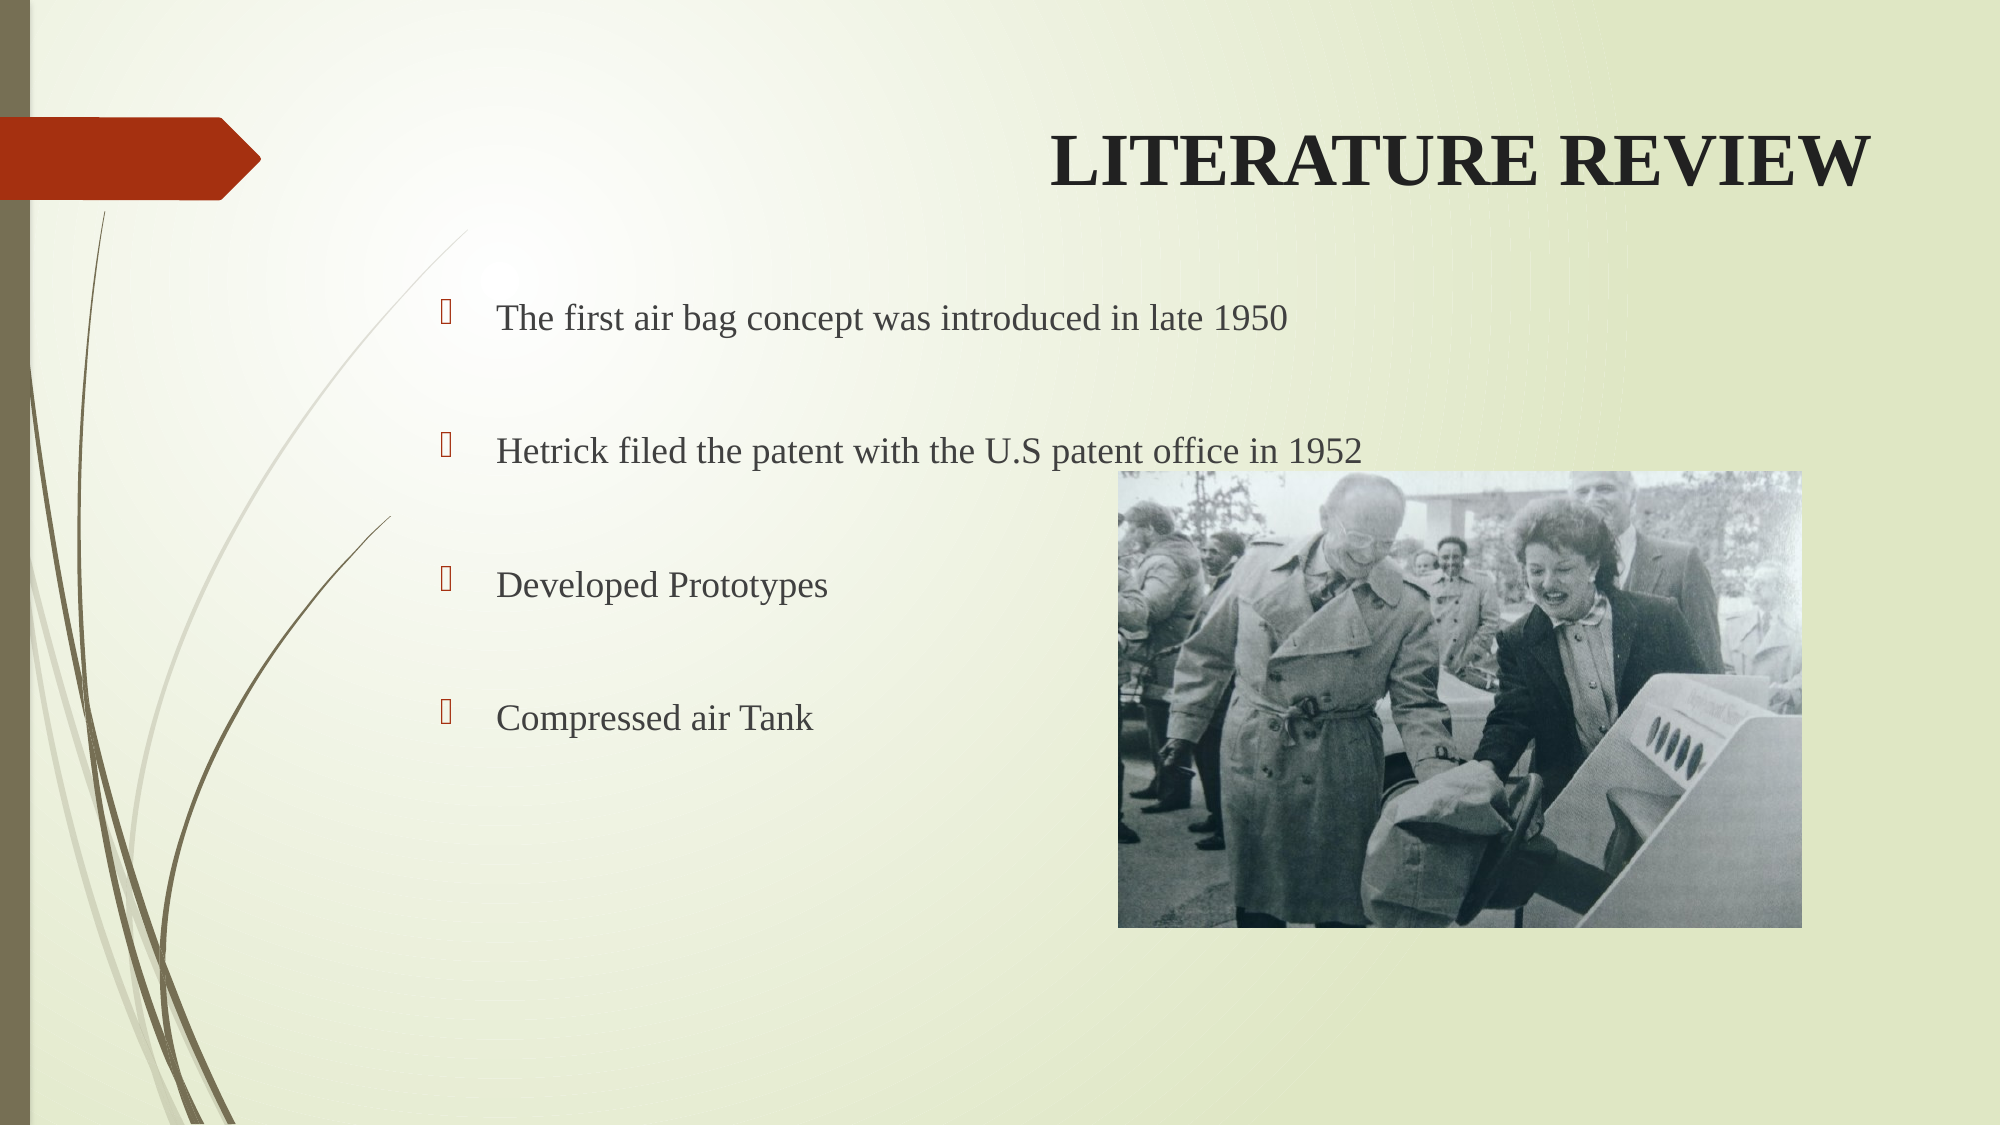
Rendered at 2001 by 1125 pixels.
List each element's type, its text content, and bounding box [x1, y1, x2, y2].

list The first air bag concept was introduced in late 1950 Hetrick filed the patent with the U.S patent office in 1952 Developed Prototypes Compressed air Tank [424, 218, 1888, 970]
title LITERATURE REVIEW [425, 102, 1888, 218]
picture [1118, 471, 1802, 929]
